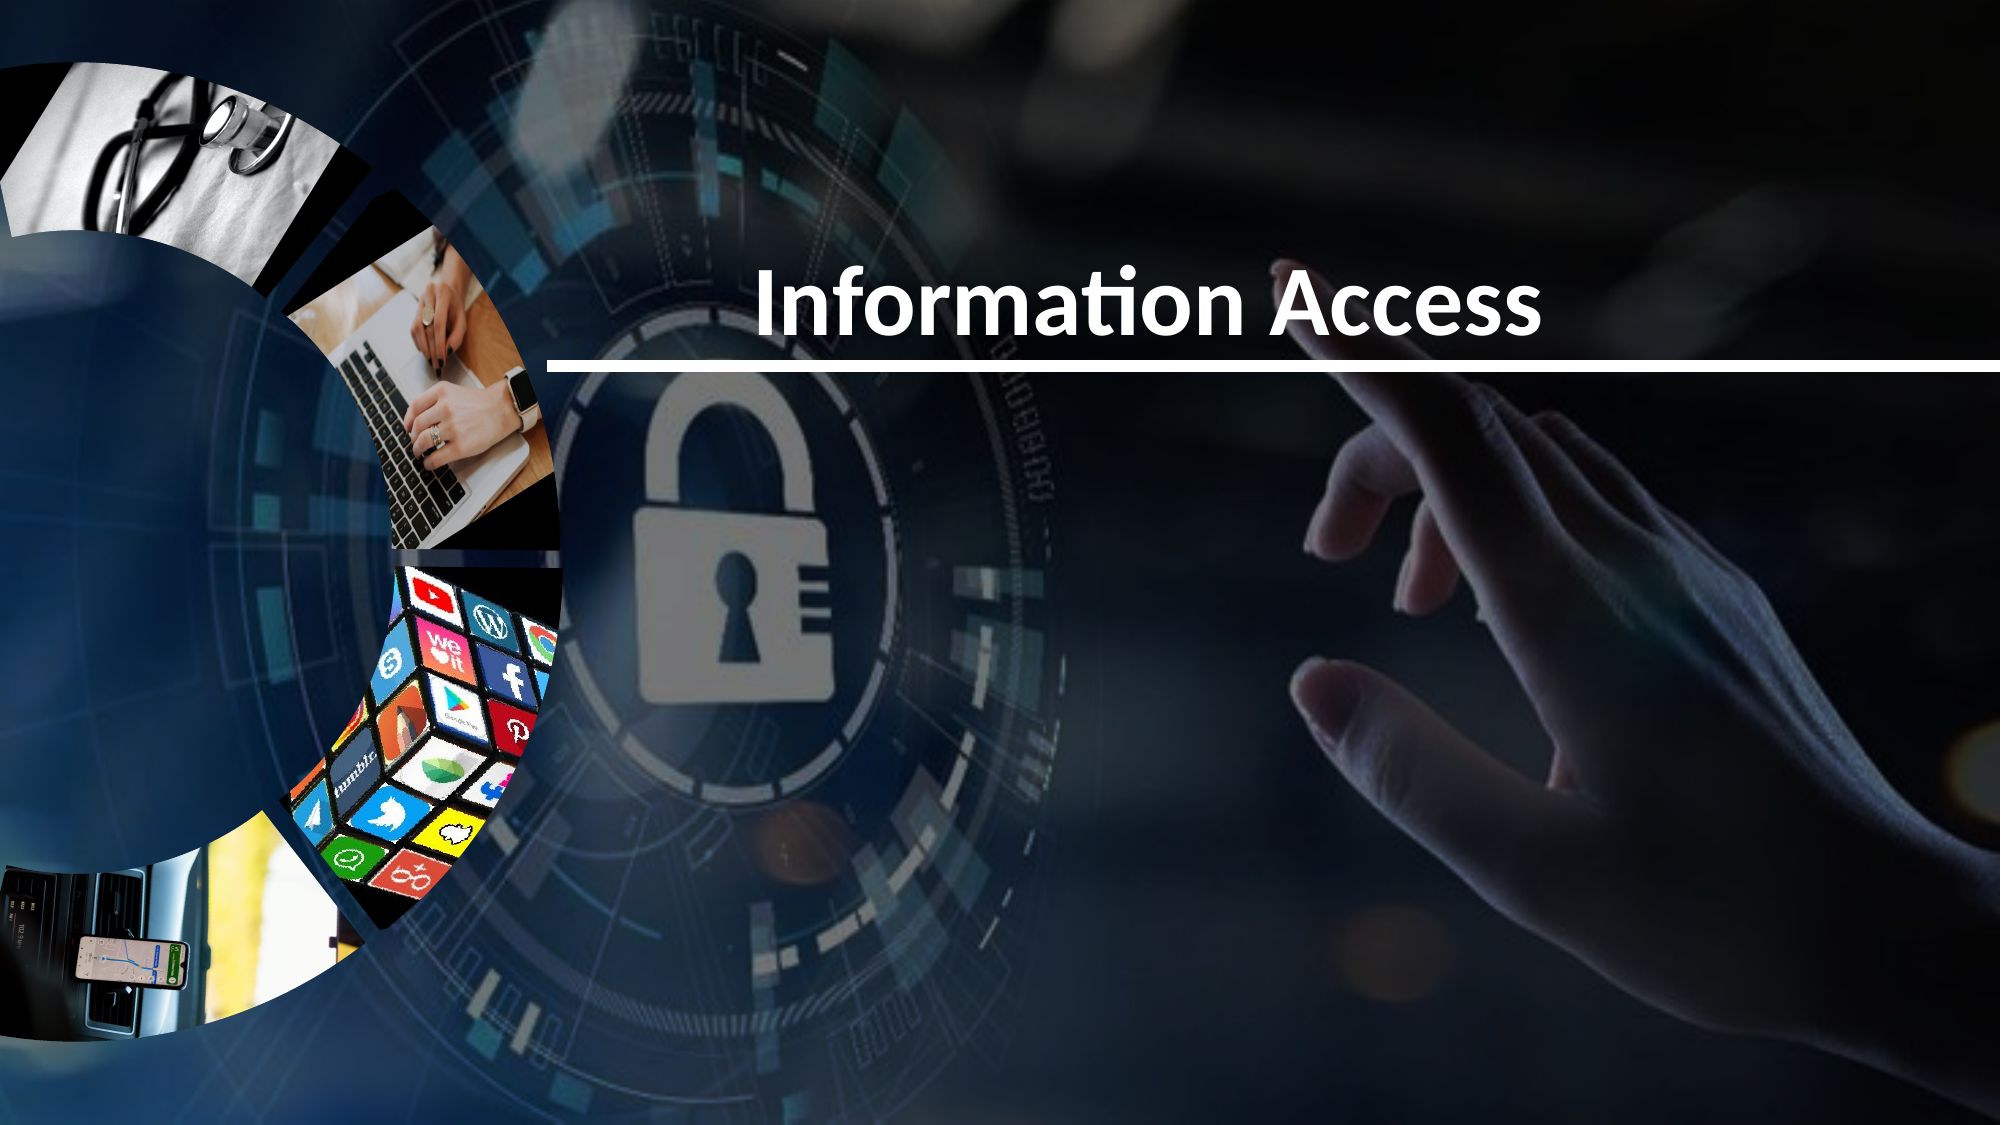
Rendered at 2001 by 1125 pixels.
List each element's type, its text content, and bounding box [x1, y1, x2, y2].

text_box Information Access [737, 228, 1569, 364]
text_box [0, 67, 598, 1058]
picture [0, 372, 2000, 1125]
picture [0, 0, 2000, 360]
